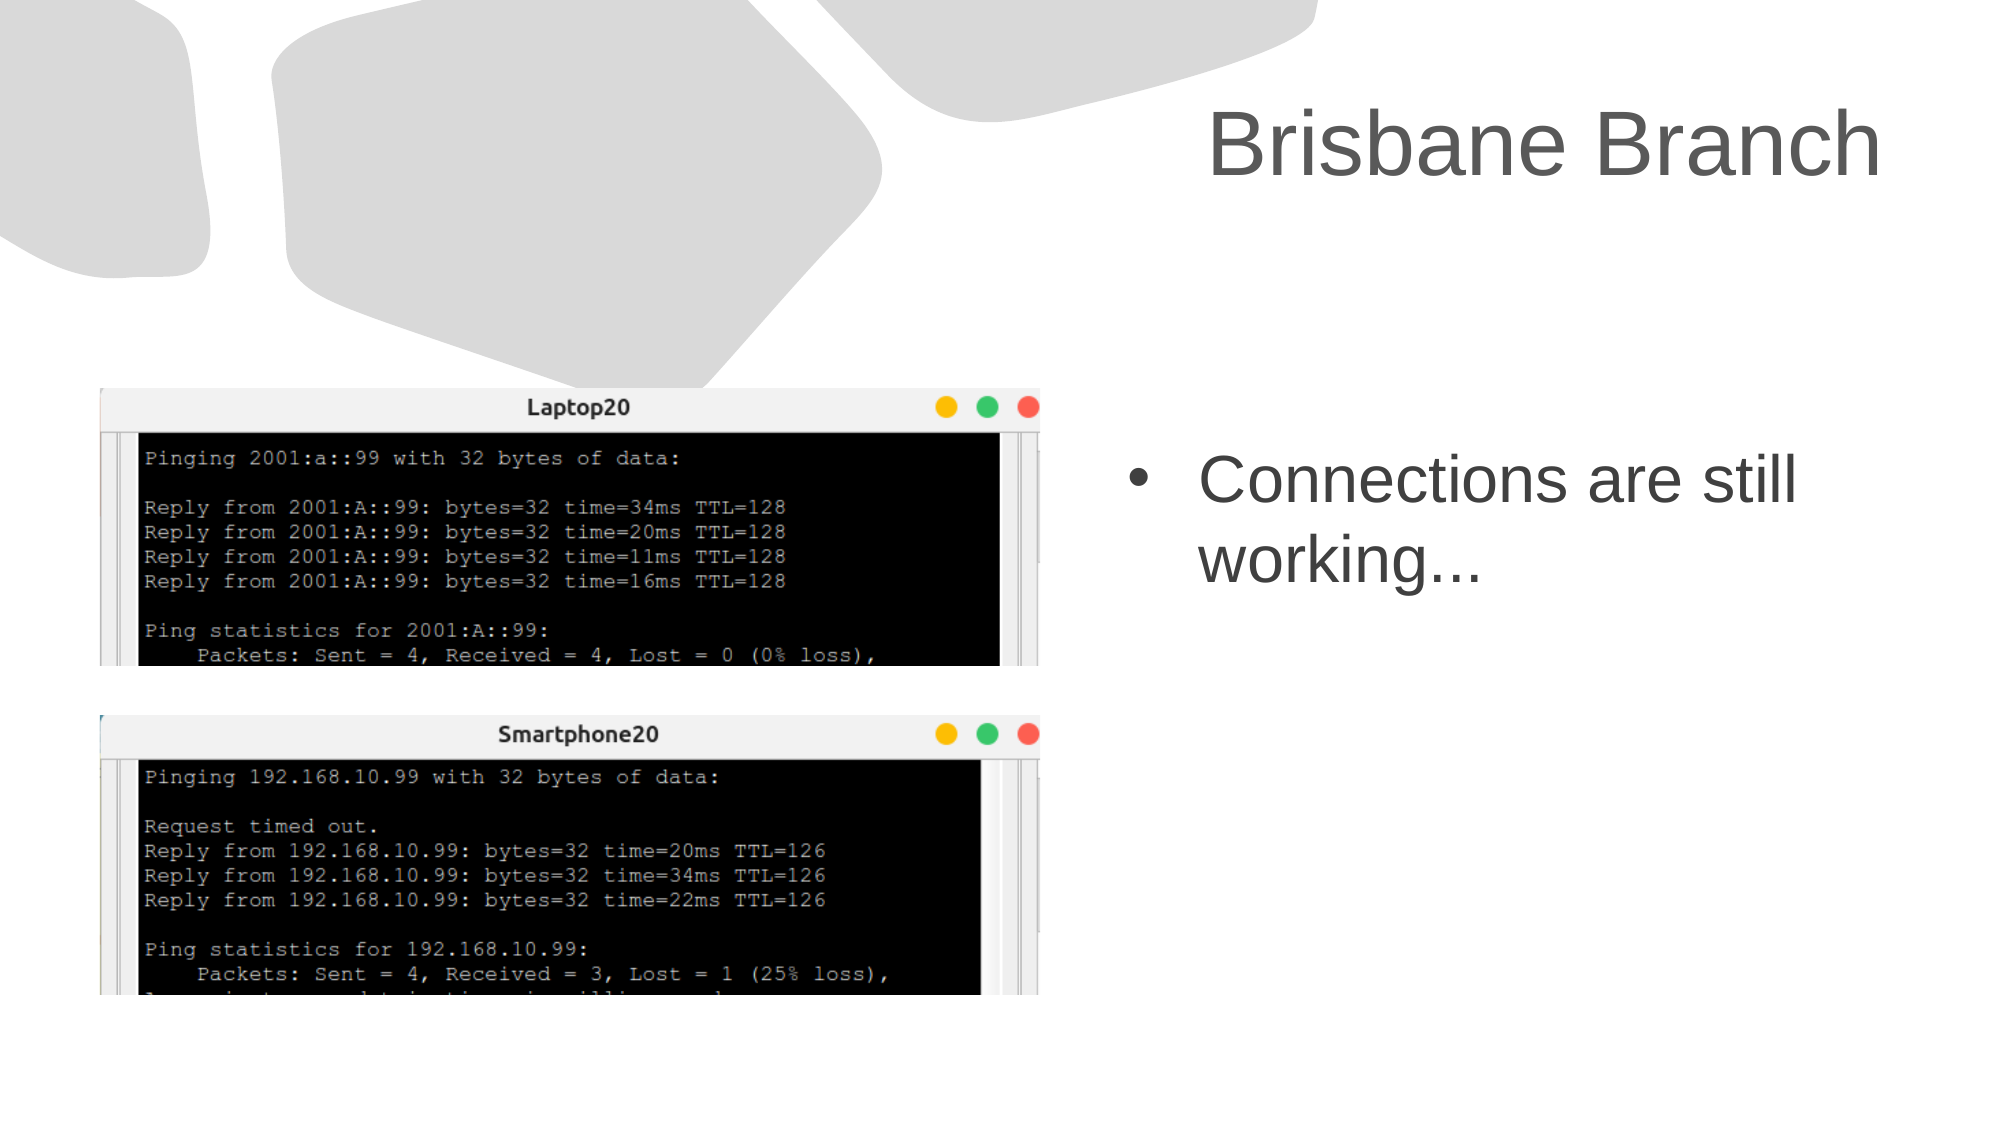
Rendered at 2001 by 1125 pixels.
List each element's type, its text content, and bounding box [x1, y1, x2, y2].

text_box Connections are still working... [1112, 428, 1909, 604]
picture [99, 388, 1041, 667]
title Brisbane Branch [99, 45, 1900, 233]
picture [99, 714, 1041, 995]
